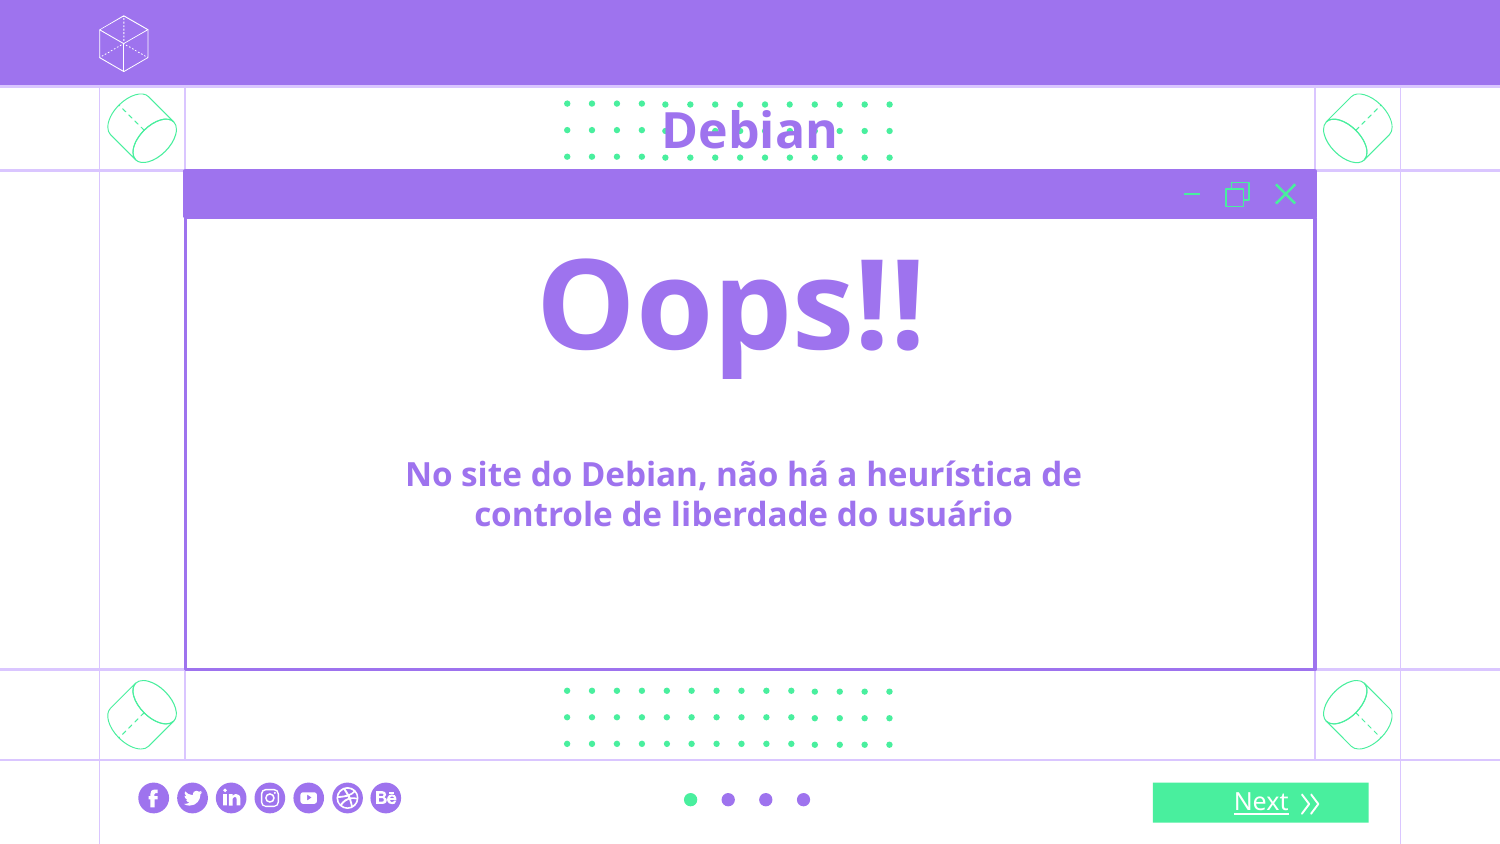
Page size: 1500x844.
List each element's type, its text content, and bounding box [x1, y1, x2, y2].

text_box Oops!! [336, 129, 1128, 445]
text_box Debian [372, 91, 1128, 129]
text_box Next [1202, 787, 1320, 819]
text_box [1152, 782, 1369, 823]
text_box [683, 792, 811, 807]
text_box No site do Debian, não há a heurística de controle de liberdade do usuário [324, 445, 1164, 541]
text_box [1300, 793, 1320, 815]
